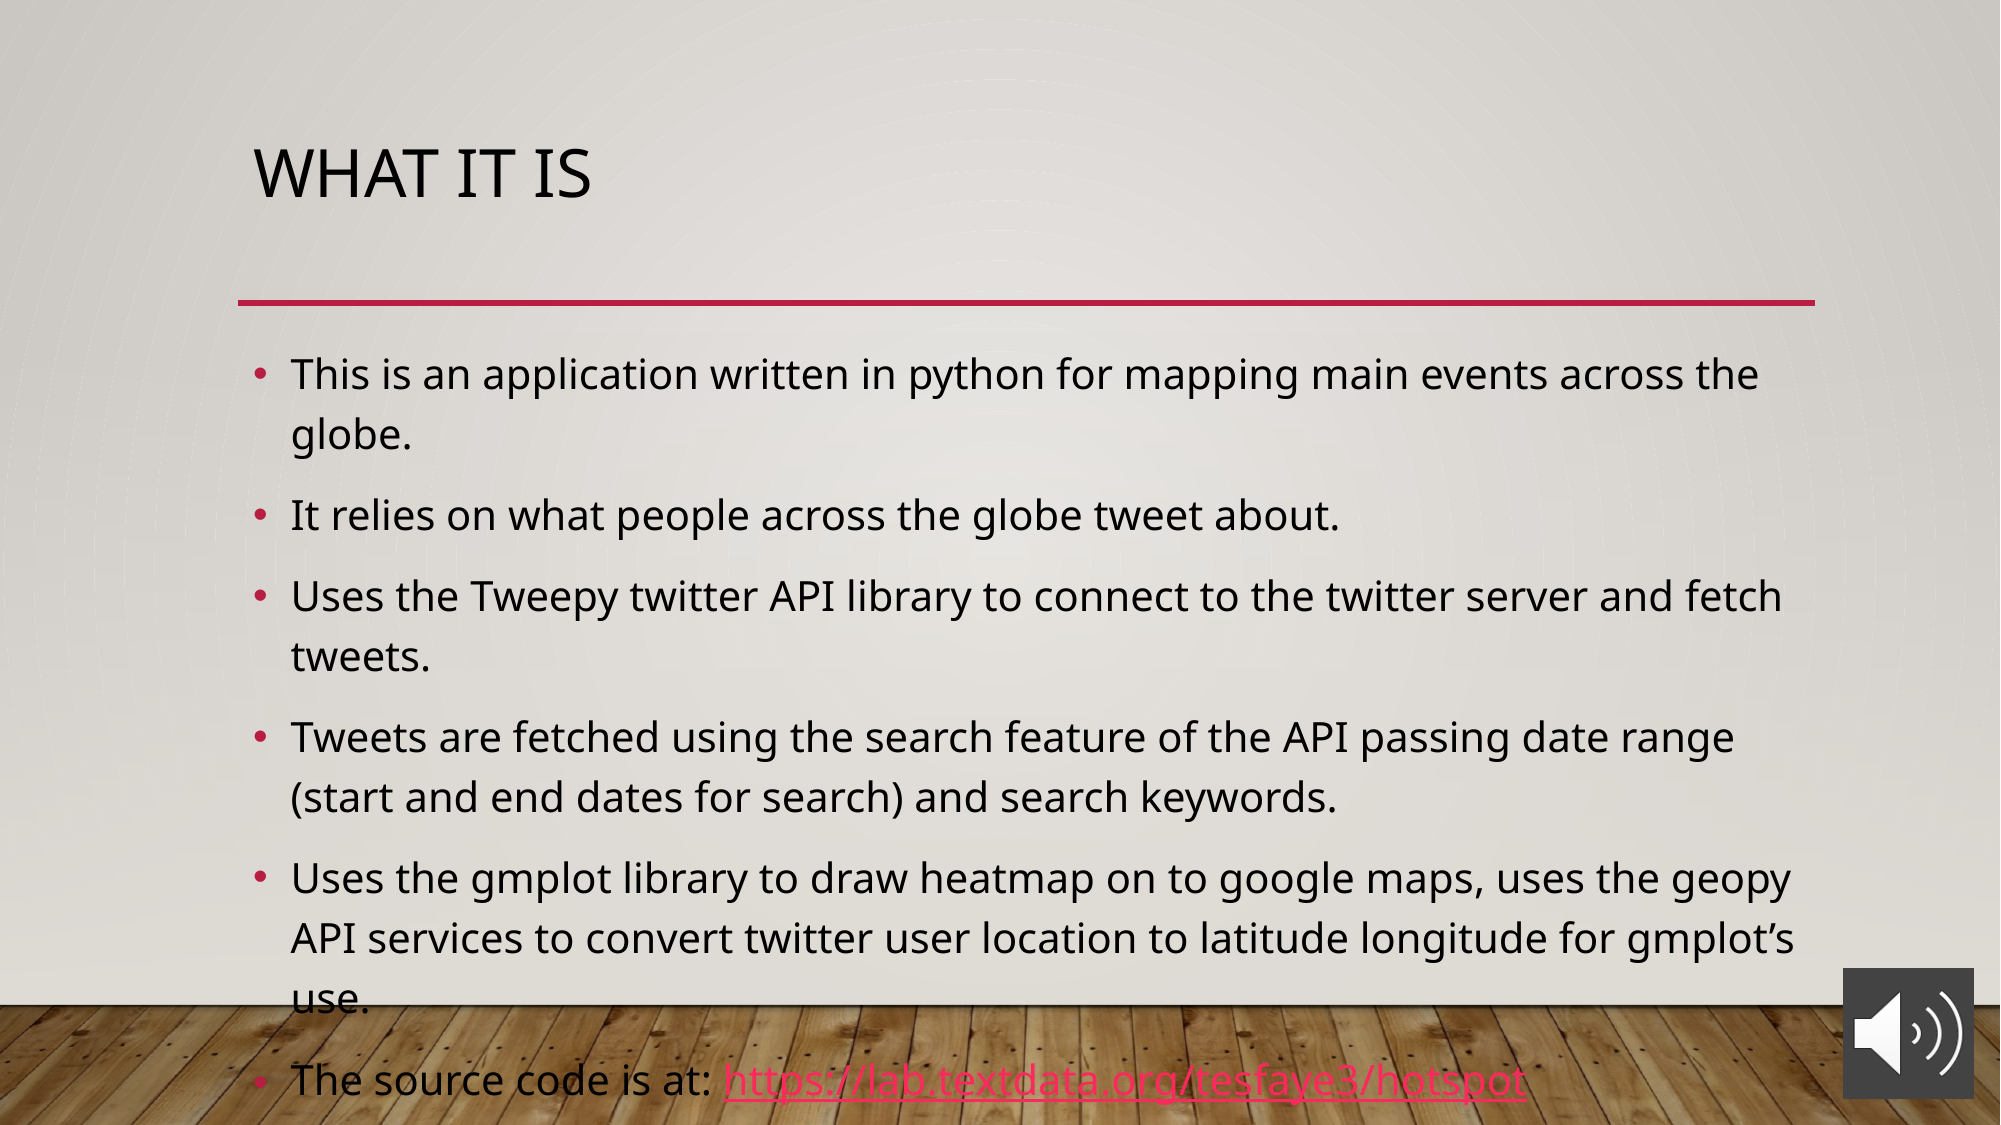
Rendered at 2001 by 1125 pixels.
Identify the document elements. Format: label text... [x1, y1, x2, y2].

title What it is [238, 131, 1814, 305]
picture [0, 966, 2000, 1125]
list This is an application written in python for mapping main events across the globe. It relies on what people across the globe tweet about. Uses the Tweepy twitter API library to connect to the twitter server and fetch tweets. Tweets are fetched using the search feature of the API passing date range (start and end dates for search) and search keywords. Uses the gmplot library to draw heatmap on to google maps, uses the geopy API services to convert twitter user location to latitude longitude for gmplot’s use. The source code is at: https://lab.textdata.org/tesfaye3/hotspot [238, 330, 1814, 932]
